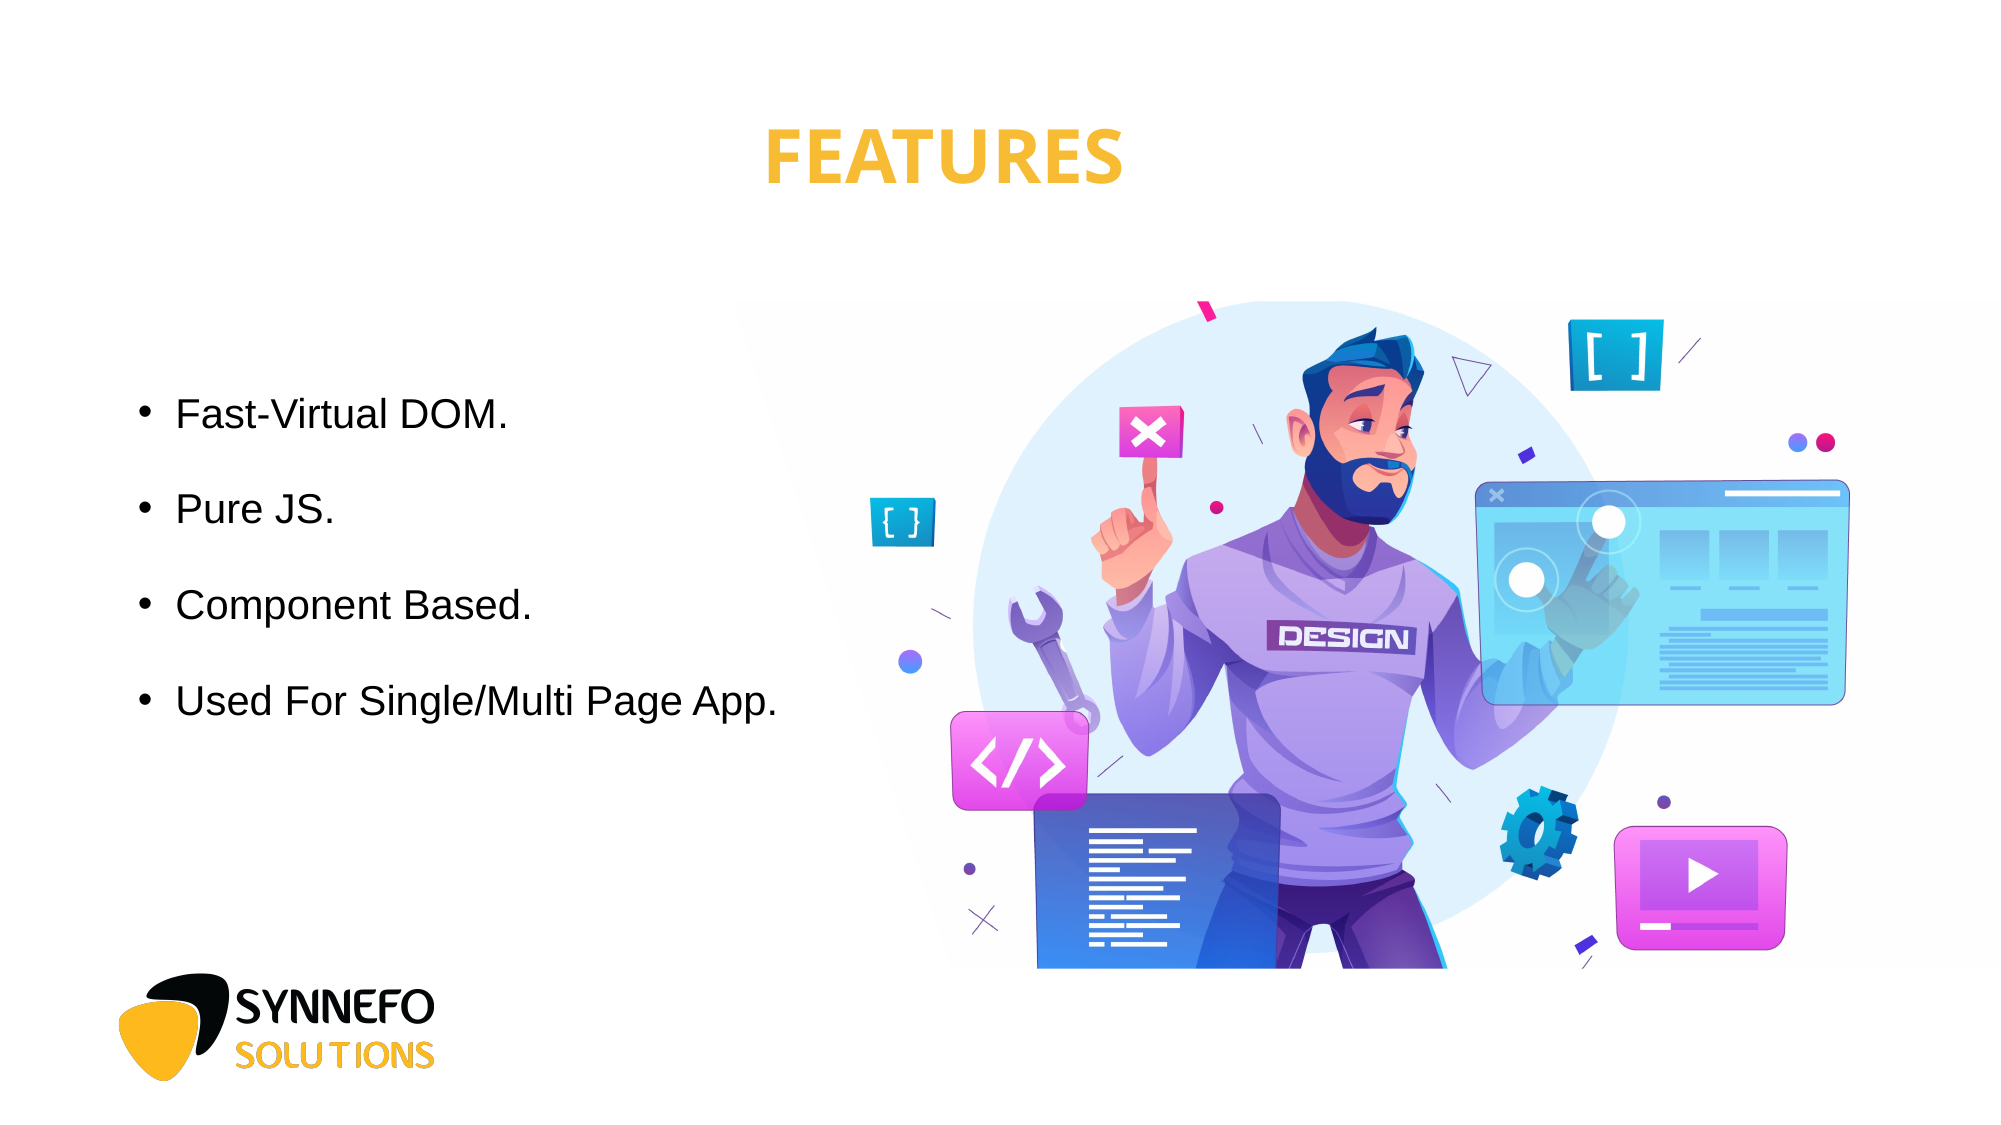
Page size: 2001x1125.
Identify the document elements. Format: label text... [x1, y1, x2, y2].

text_box Fast-Virtual DOM. Pure JS. Component Based. Used For Single/Multi Page App. [123, 354, 732, 750]
picture [114, 966, 473, 1083]
picture [732, 301, 2000, 969]
text_box FEATURES [96, 98, 1792, 212]
